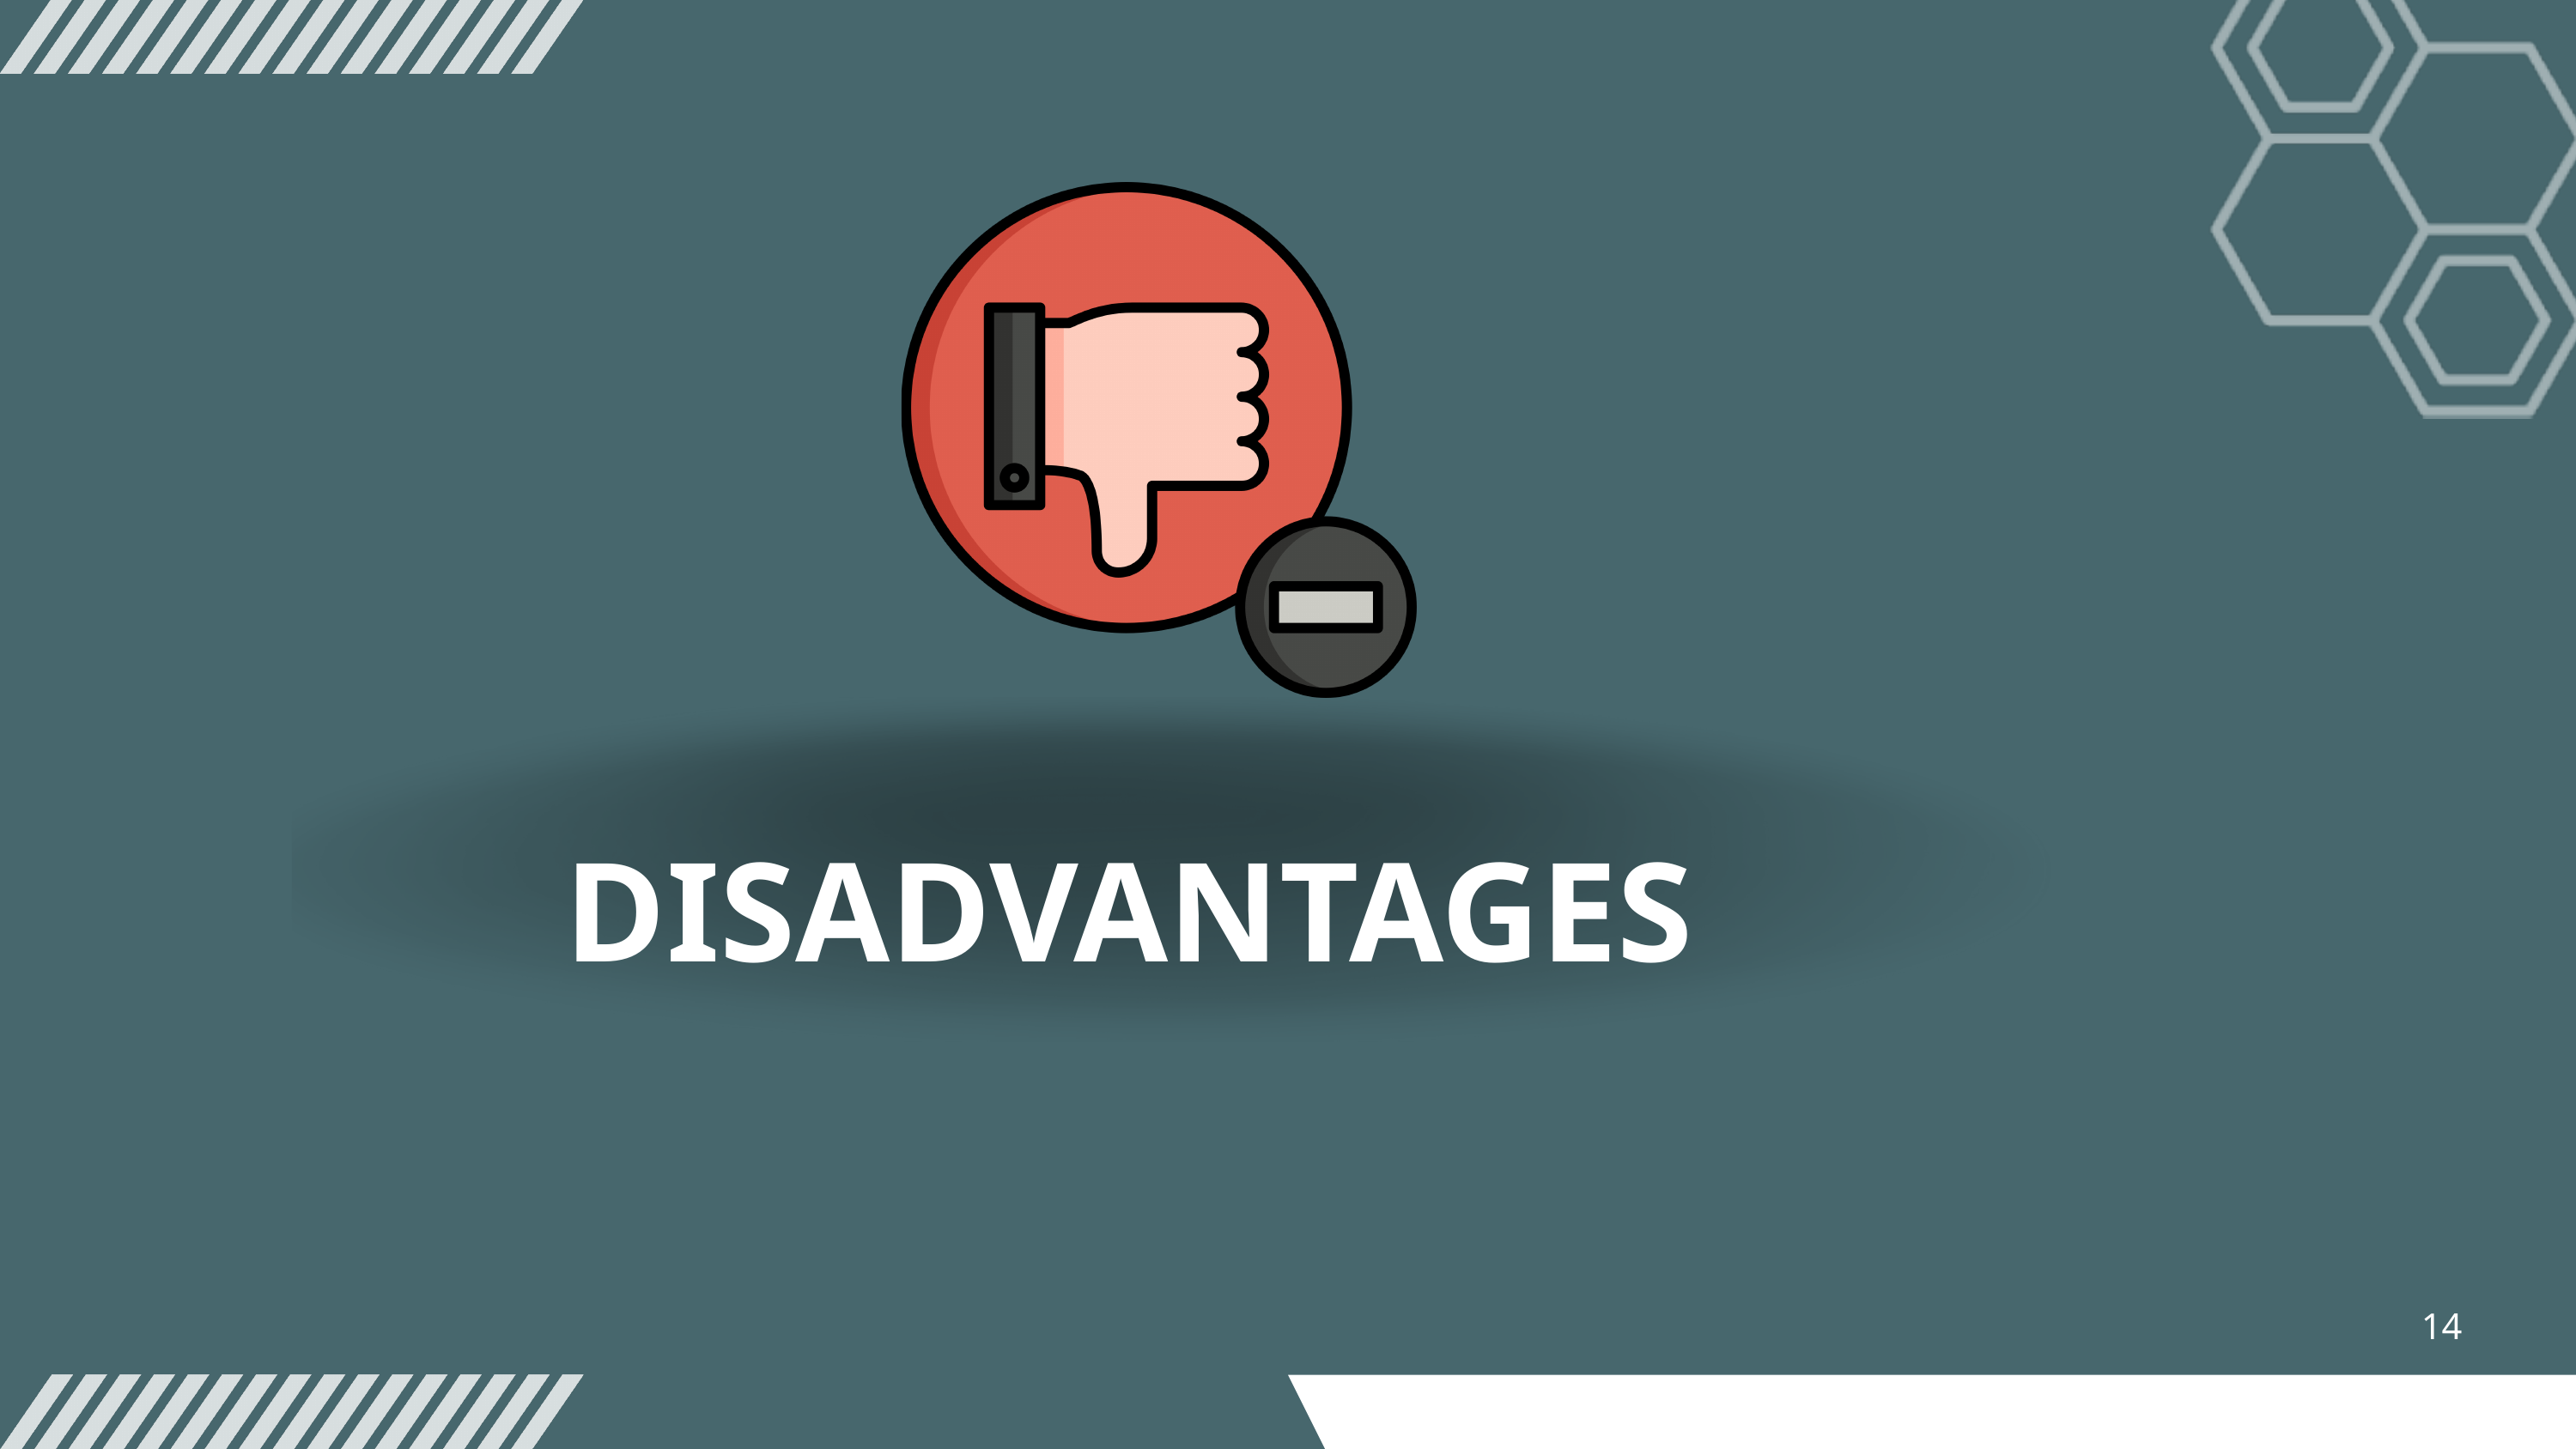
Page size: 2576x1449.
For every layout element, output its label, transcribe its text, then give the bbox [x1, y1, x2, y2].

text_box [291, 697, 2056, 1042]
text_box DISADVANTAGES [557, 797, 1736, 990]
text_box [0, 0, 584, 74]
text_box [1287, 1374, 2576, 1449]
text_box [2107, 0, 2576, 419]
text_box [901, 182, 1417, 698]
text_box 14 [2421, 1296, 2463, 1348]
text_box [0, 1374, 584, 1449]
